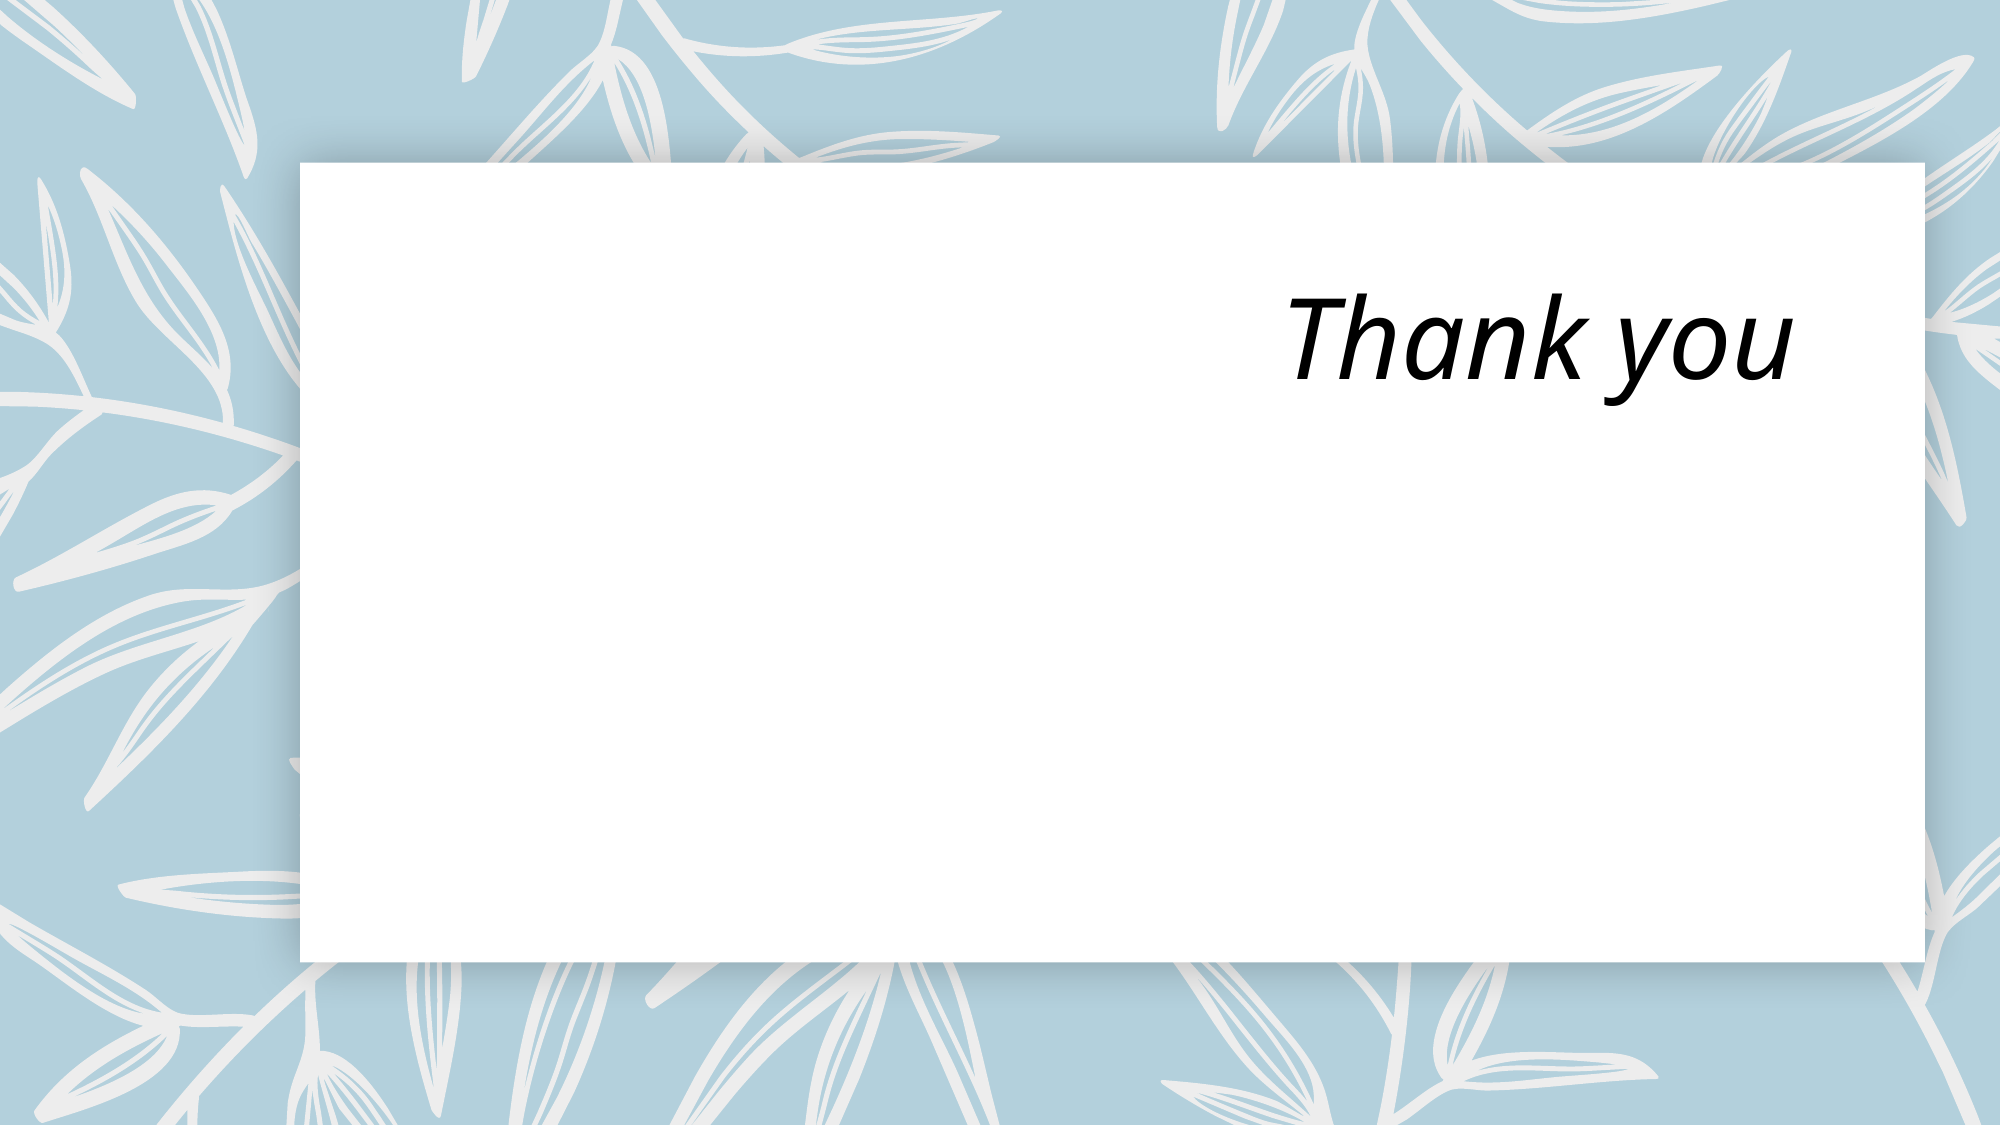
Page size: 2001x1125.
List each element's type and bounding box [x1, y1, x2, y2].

text_box [0, 0, 2000, 1125]
